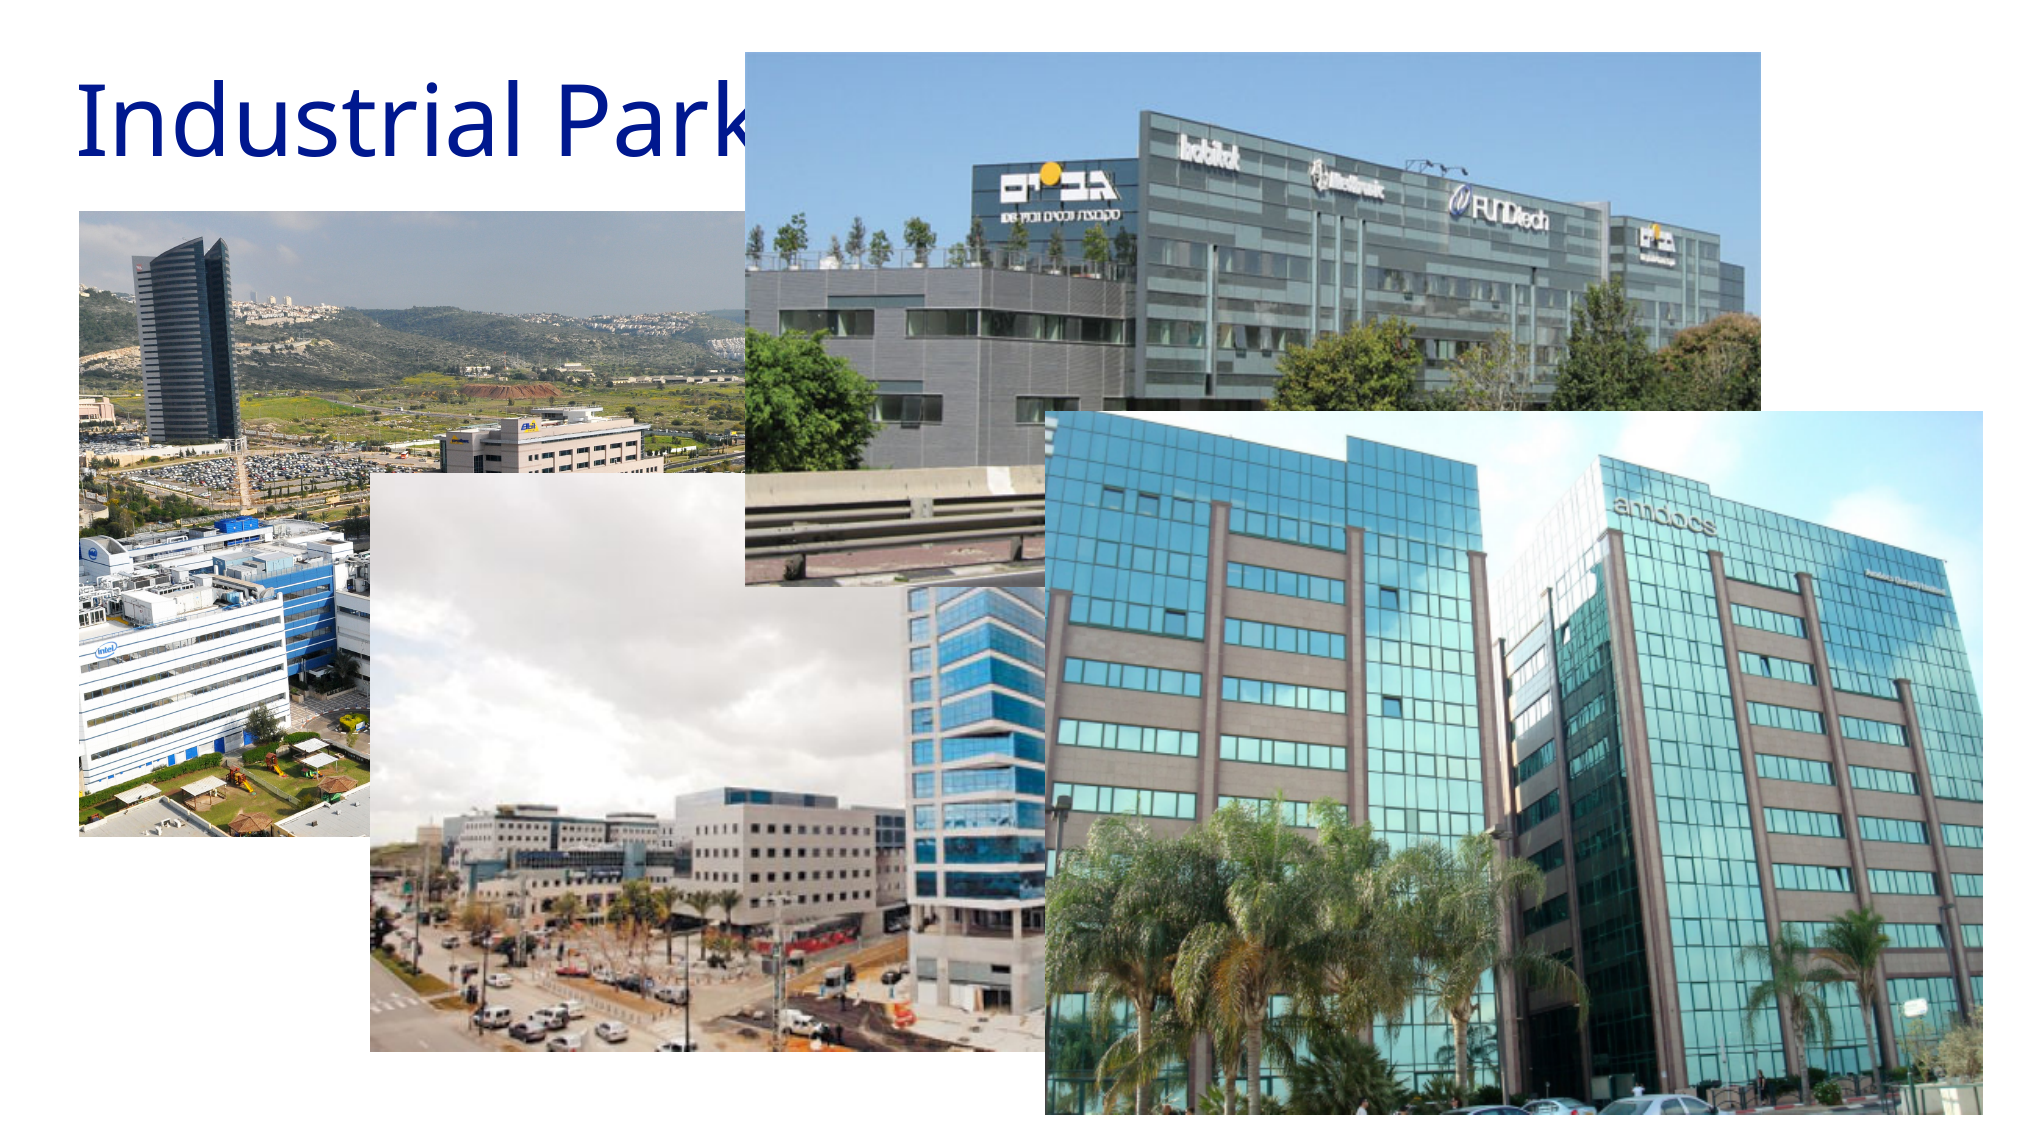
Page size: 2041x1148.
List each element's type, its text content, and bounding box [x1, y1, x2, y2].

title Industrial Parks [45, 48, 1996, 199]
picture [79, 52, 1983, 1115]
